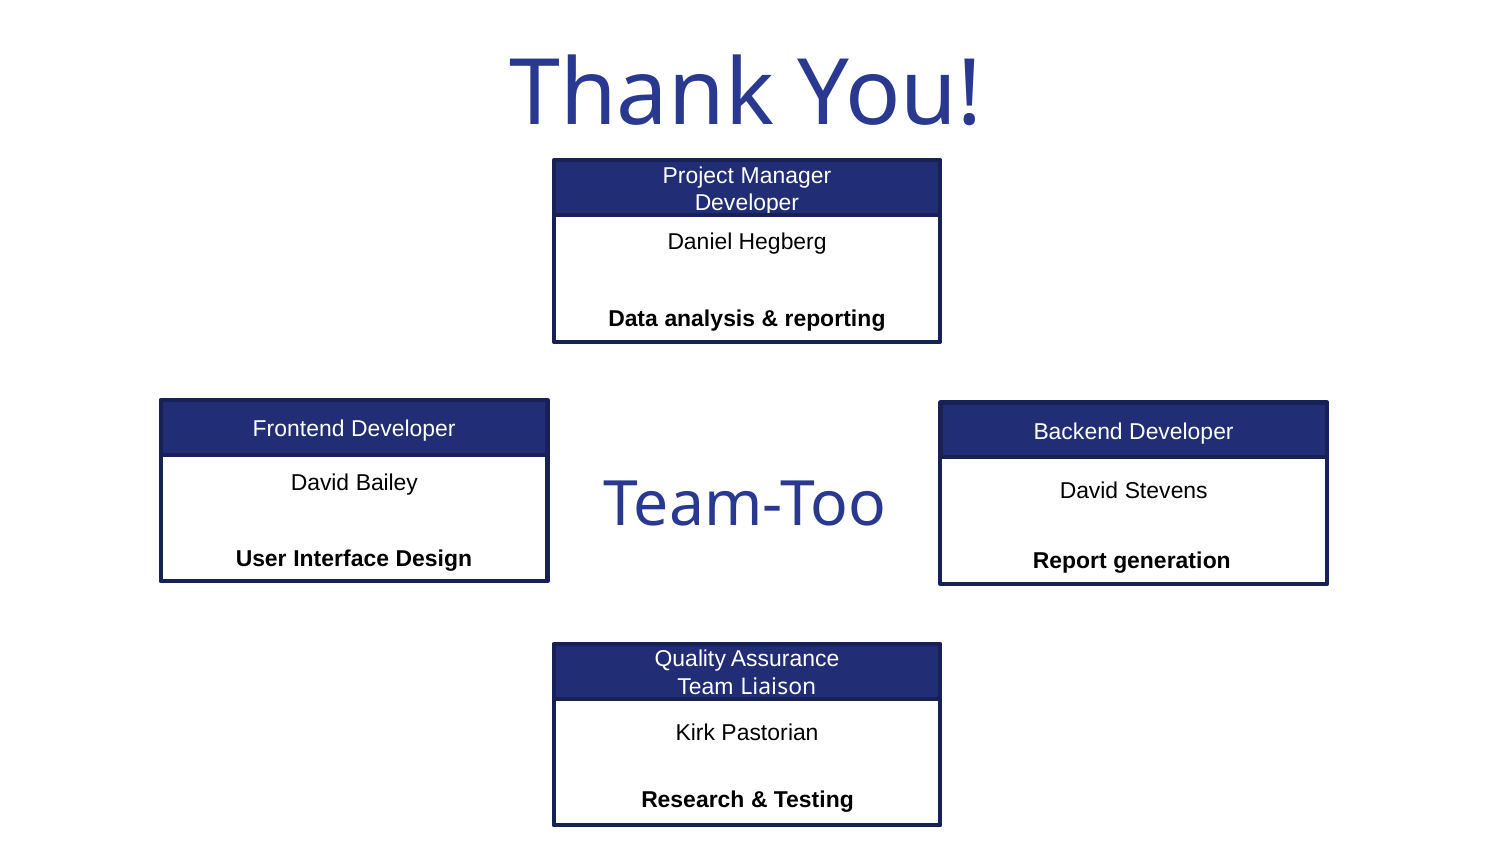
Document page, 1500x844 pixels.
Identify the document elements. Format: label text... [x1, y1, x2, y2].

text_box [938, 455, 1329, 586]
text_box Backend Developer [940, 402, 1328, 455]
text_box Project Manager Developer [553, 160, 941, 213]
text_box User Interface Design [160, 536, 548, 579]
text_box David Bailey [161, 460, 548, 503]
text_box Kirk Pastorian [553, 710, 941, 753]
text_box Quality Assurance Team Liaison [553, 643, 941, 697]
text_box Frontend Developer [160, 400, 548, 453]
text_box Data analysis & reporting [553, 296, 941, 339]
text_box [552, 697, 942, 827]
text_box David Stevens [940, 468, 1328, 511]
text_box [552, 213, 942, 344]
text_box Report generation [938, 538, 1326, 581]
text_box [159, 453, 550, 583]
text_box Team-Too [588, 447, 914, 548]
text_box Research & Testing [553, 776, 942, 820]
text_box Daniel Hegberg [553, 218, 941, 262]
title Thank You! [408, 18, 1084, 118]
